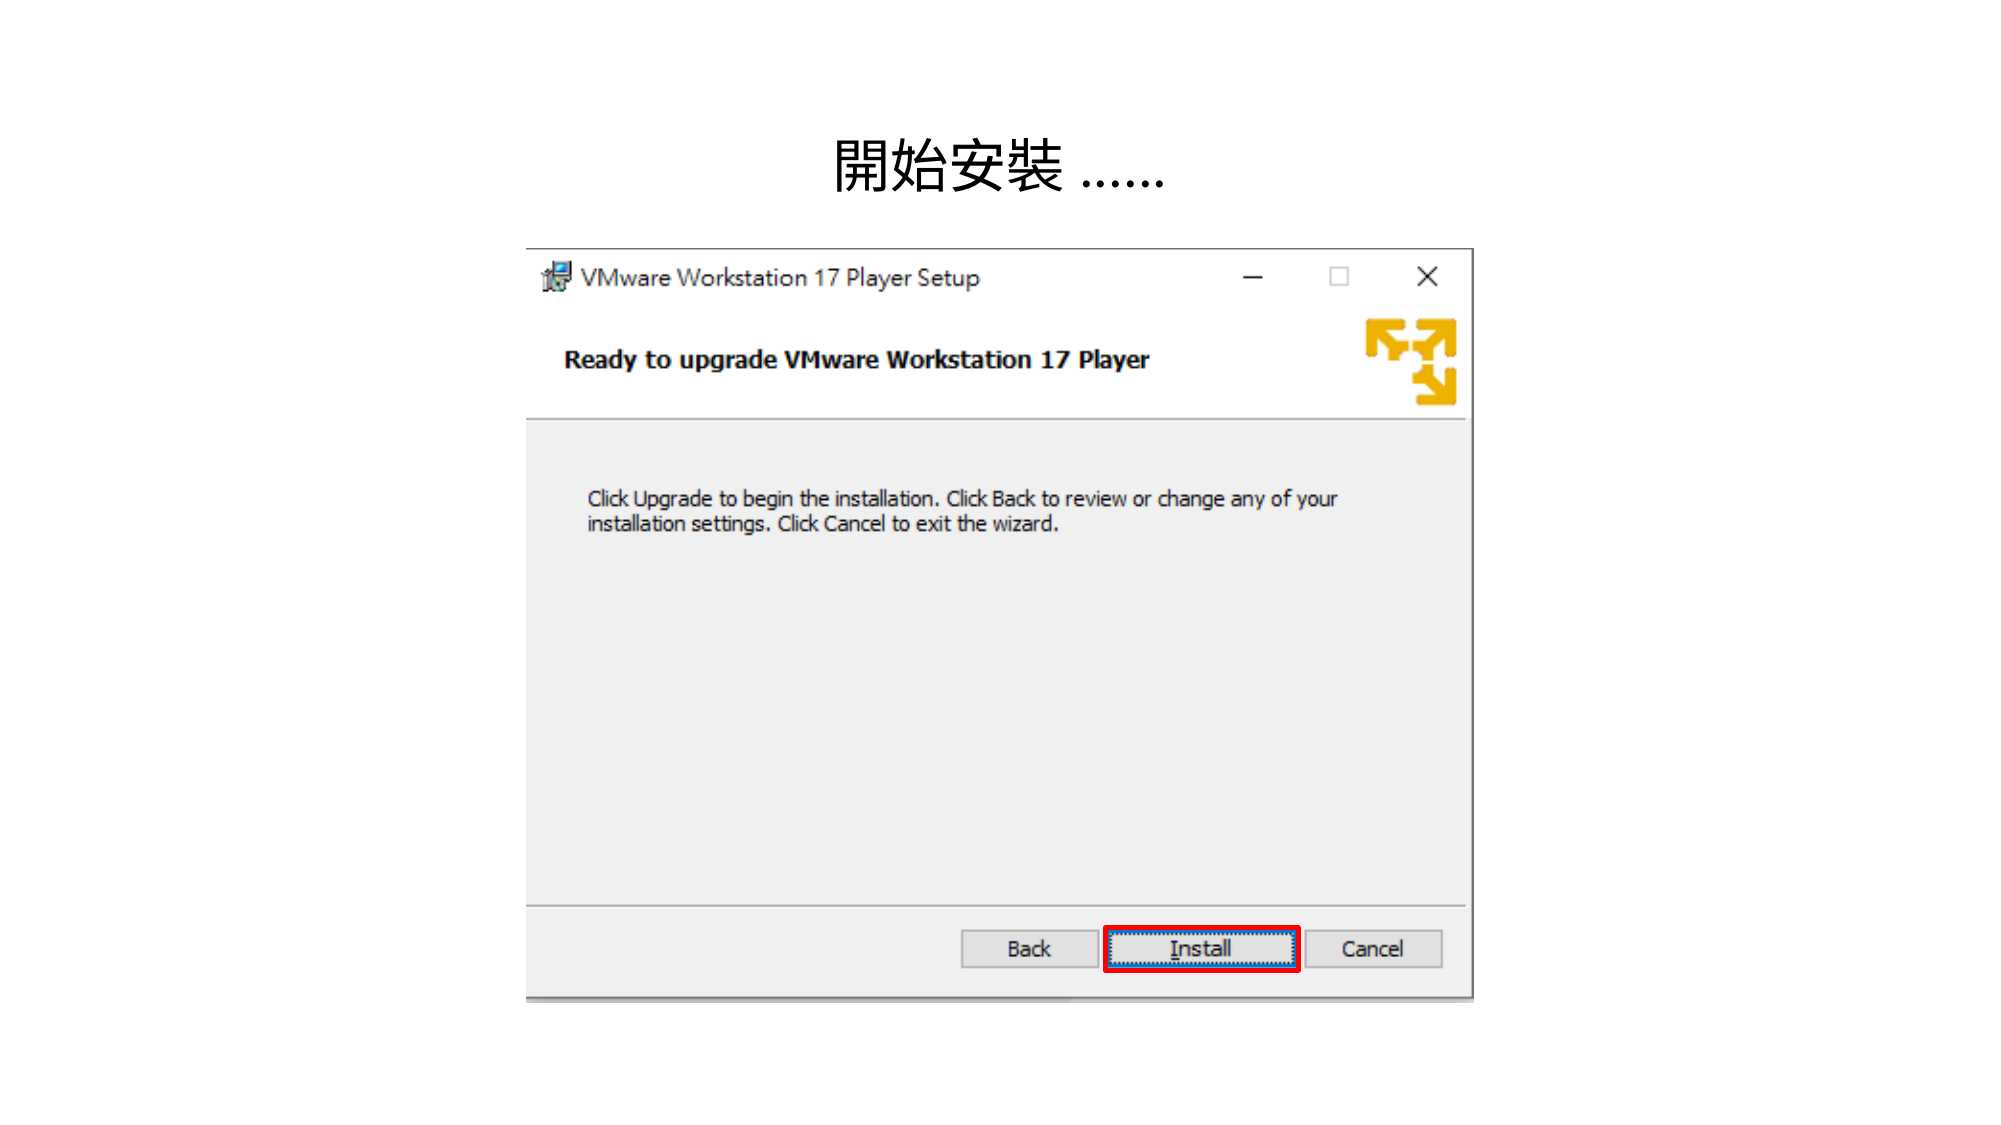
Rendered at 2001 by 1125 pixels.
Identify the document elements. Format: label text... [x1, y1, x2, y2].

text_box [526, 247, 1474, 1004]
title 開始安裝...... [137, 59, 1863, 278]
